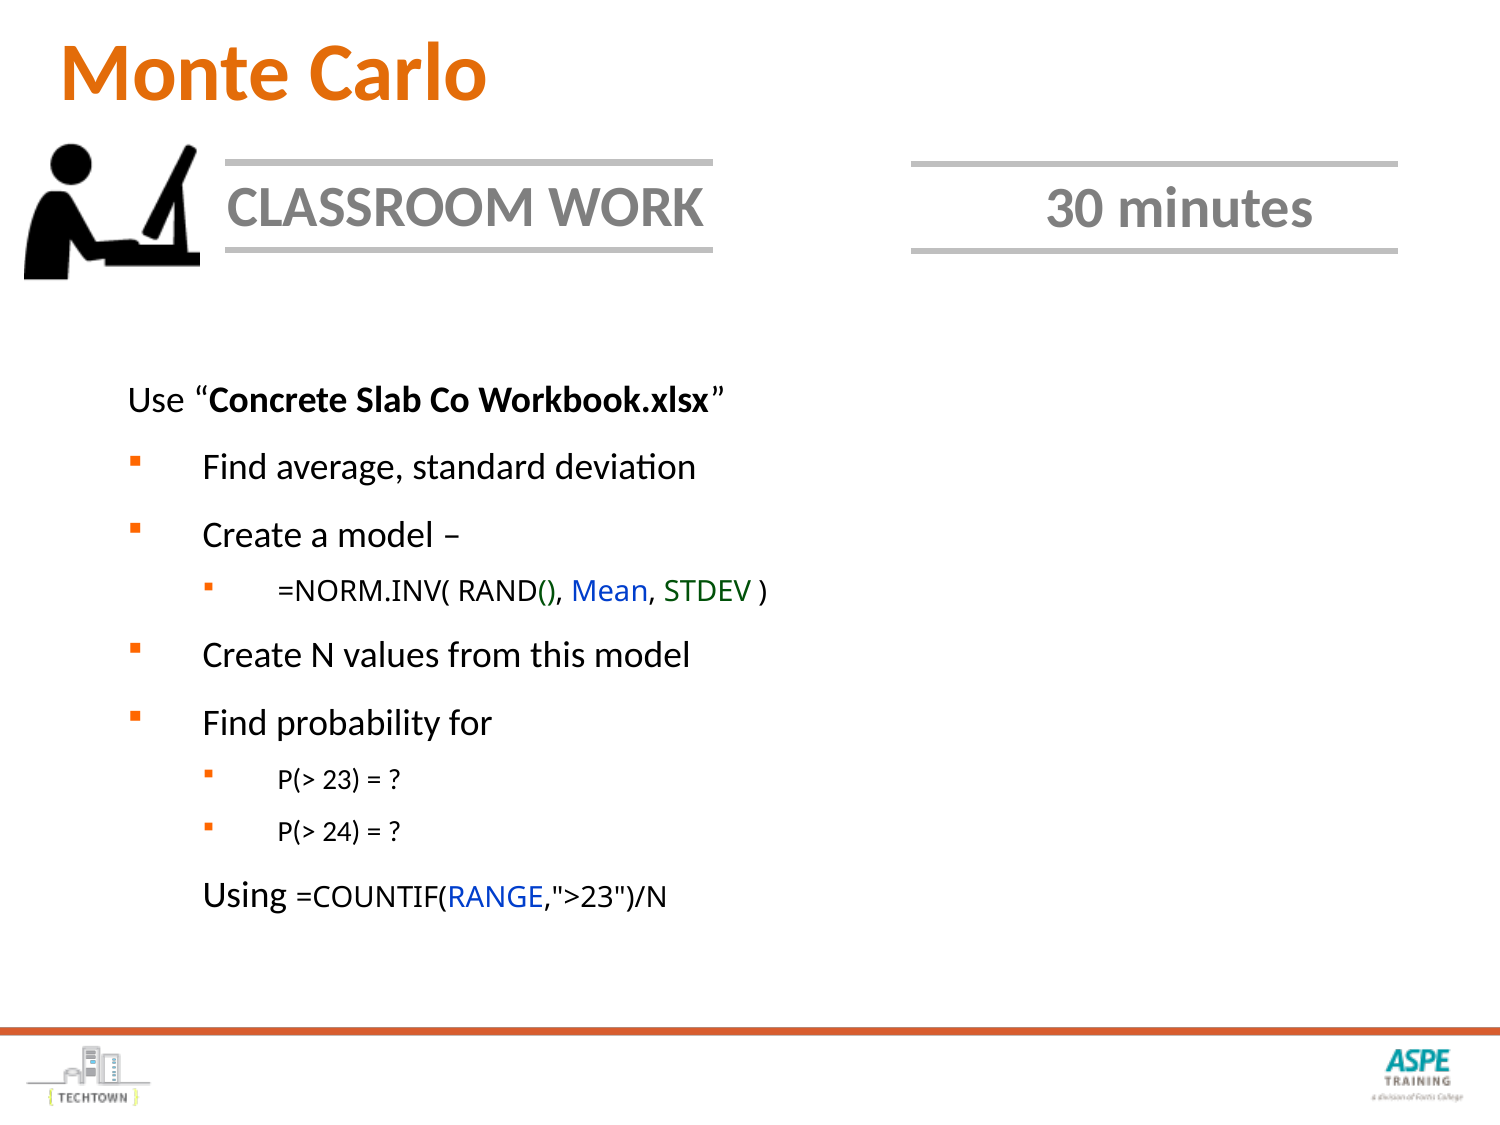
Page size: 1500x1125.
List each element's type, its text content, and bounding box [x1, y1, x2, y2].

title Monte Carlo [44, 24, 1456, 213]
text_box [24, 124, 775, 300]
list Use “Concrete Slab Co Workbook.xlsx” Find average, standard deviation Create a model – =NORM.INV( RAND(), Mean, STDEV ) Create N values from this model Find probability for P(> 23) = ? P(> 24) = ? Using =COUNTIF(RANGE,">23")/N [112, 337, 1388, 963]
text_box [898, 157, 1461, 252]
